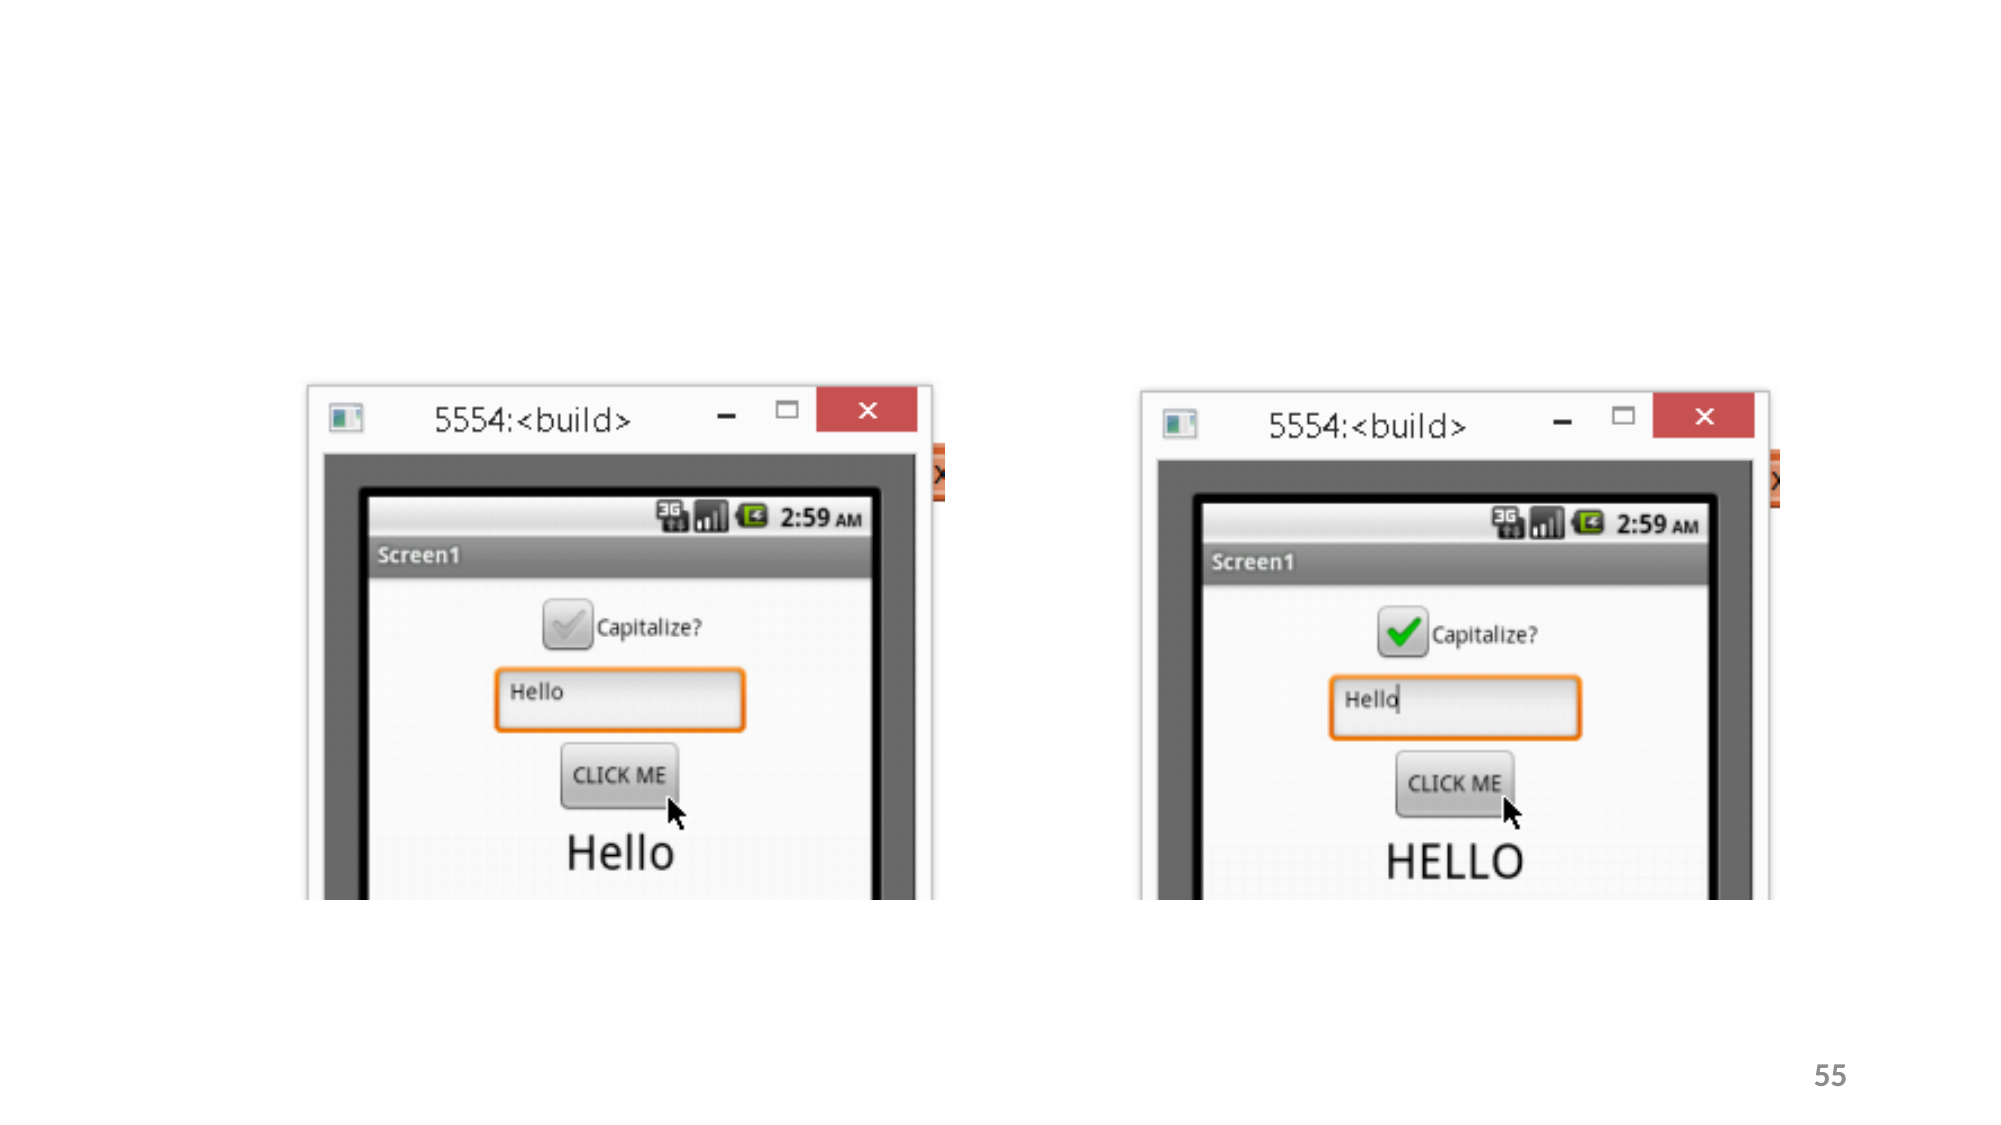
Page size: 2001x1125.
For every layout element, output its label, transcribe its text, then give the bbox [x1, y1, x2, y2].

slide_number 55 [1412, 1042, 1863, 1103]
picture [1124, 382, 1780, 900]
picture [287, 374, 945, 900]
